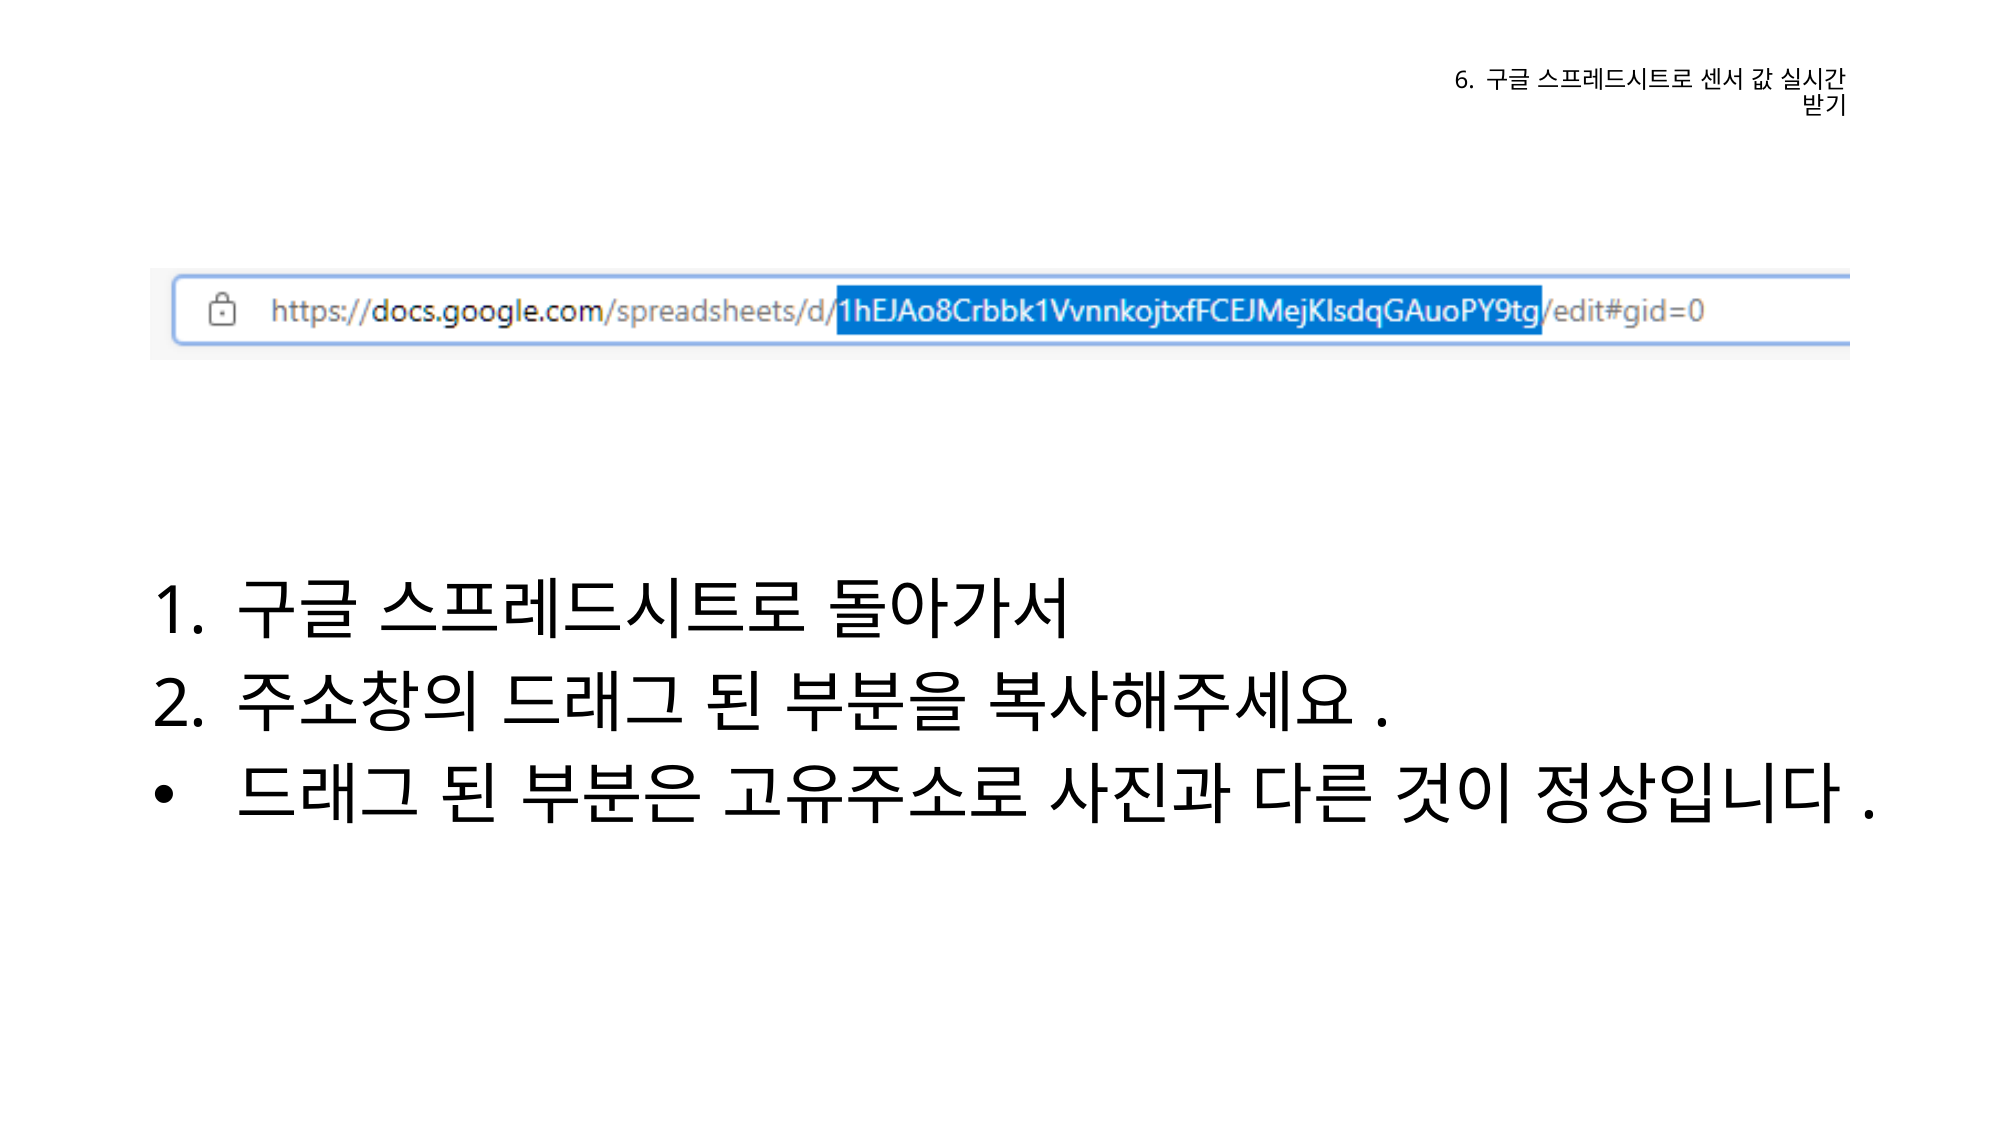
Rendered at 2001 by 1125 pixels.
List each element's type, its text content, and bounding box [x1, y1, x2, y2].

list 구글 스프레드시트로 돌아가서 주소창의 드래그 된 부분을 복사해주세요. 드래그 된 부분은 고유주소로 사진과 다른 것이 정상입니다. [137, 568, 1863, 1021]
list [150, 268, 1850, 360]
title 6. 구글 스프레드시트로 센서 값 실시간 받기 [1412, 59, 1863, 128]
